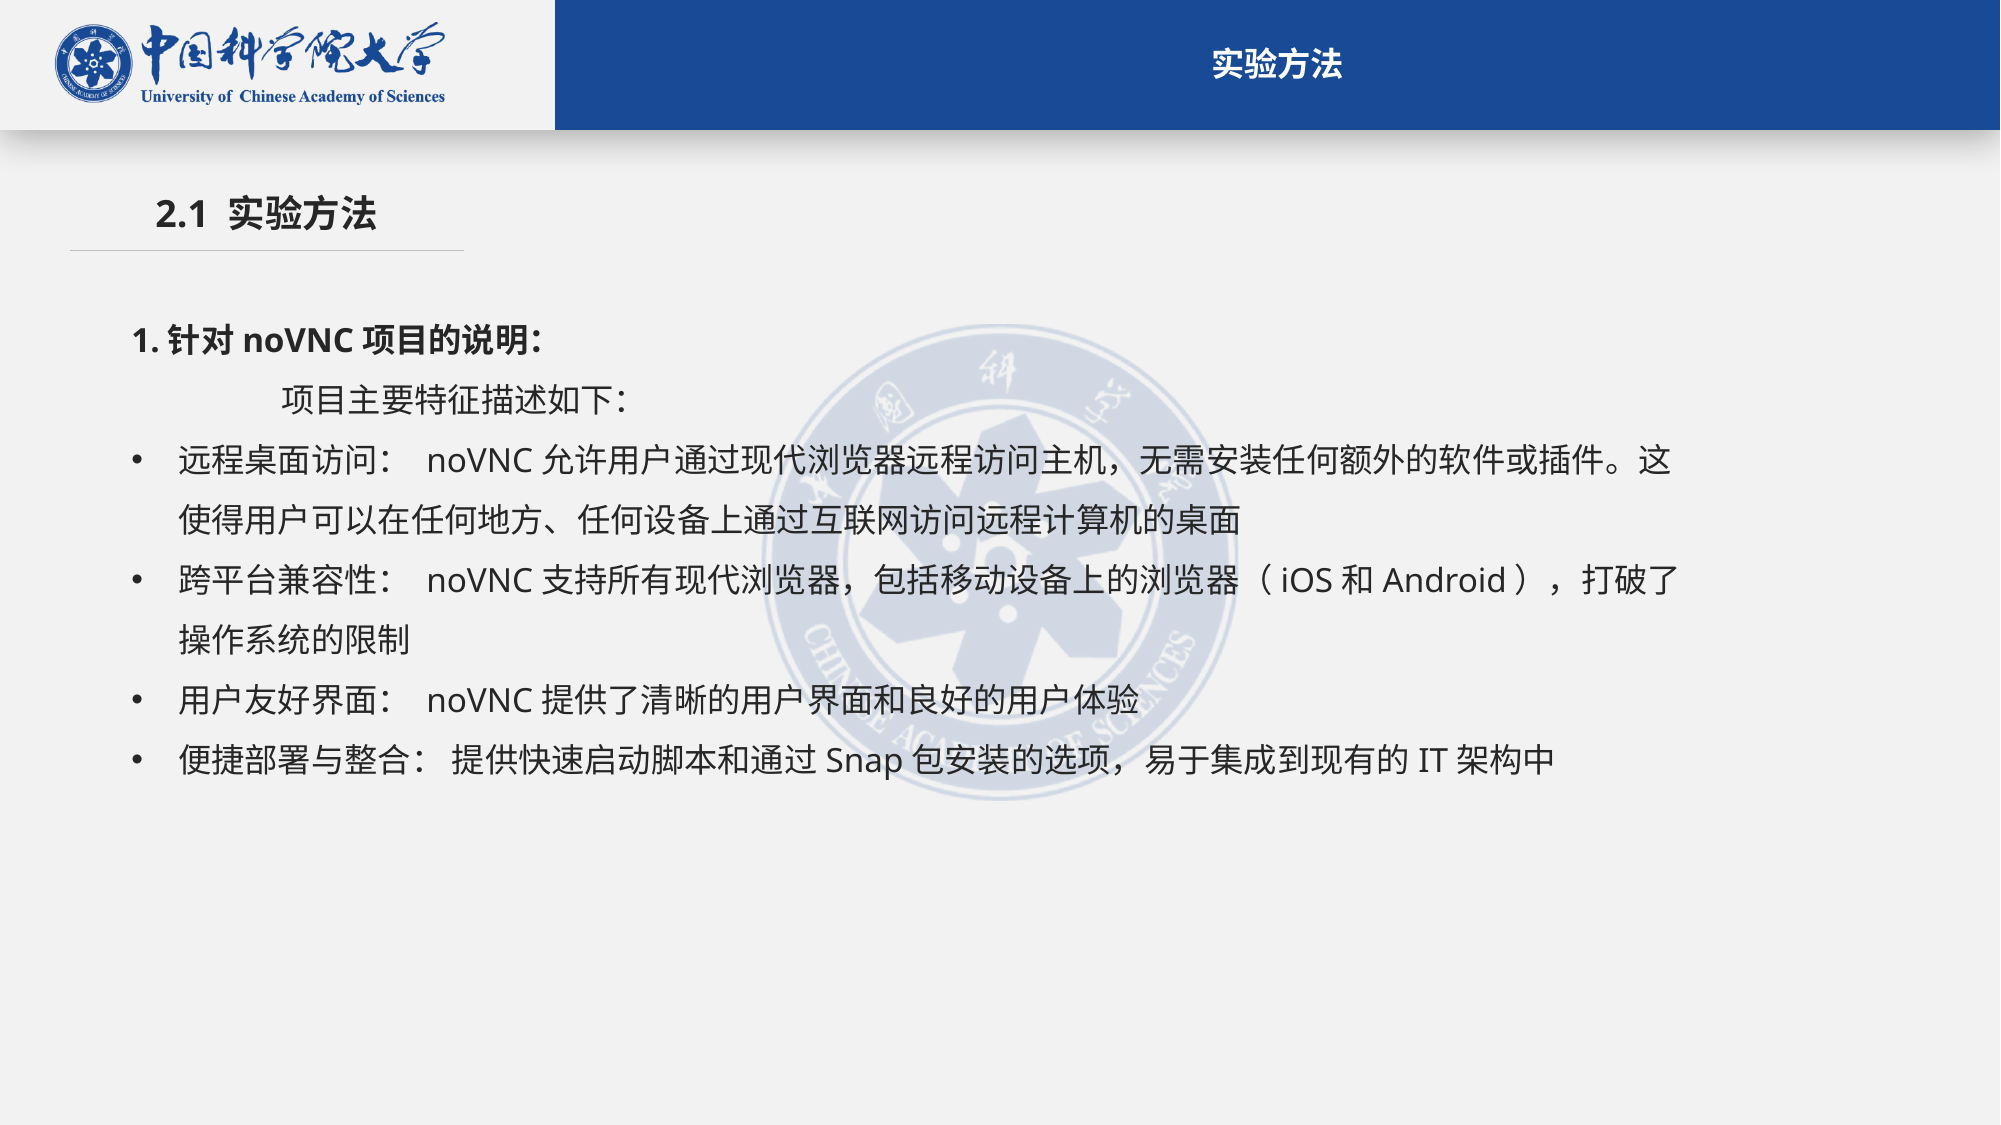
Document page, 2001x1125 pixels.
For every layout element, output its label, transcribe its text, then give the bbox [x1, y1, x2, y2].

text_box 1.针对noVNC项目的说明： 项目主要特征描述如下： 远程桌面访问： noVNC允许用户通过现代浏览器远程访问主机，无需安装任何额外的软件或插件。这使得用户可以在任何地方、任何设备上通过互联网访问远程计算机的桌面 跨平台兼容性： noVNC支持所有现代浏览器，包括移动设备上的浏览器（iOS和Android），打破了操作系统的限制 用户友好界面： noVNC提供了清晰的用户界面和良好的用户体验 便捷部署与整合： 提供快速启动脚本和通过Snap包安装的选项，易于集成到现有的IT架构中 [131, 299, 1696, 779]
text_box [0, 0, 554, 131]
picture [52, 22, 445, 105]
text_box 2.1 实验方法 [111, 181, 422, 243]
text_box 实验方法 [1167, 35, 1388, 91]
text_box [554, 0, 2000, 131]
